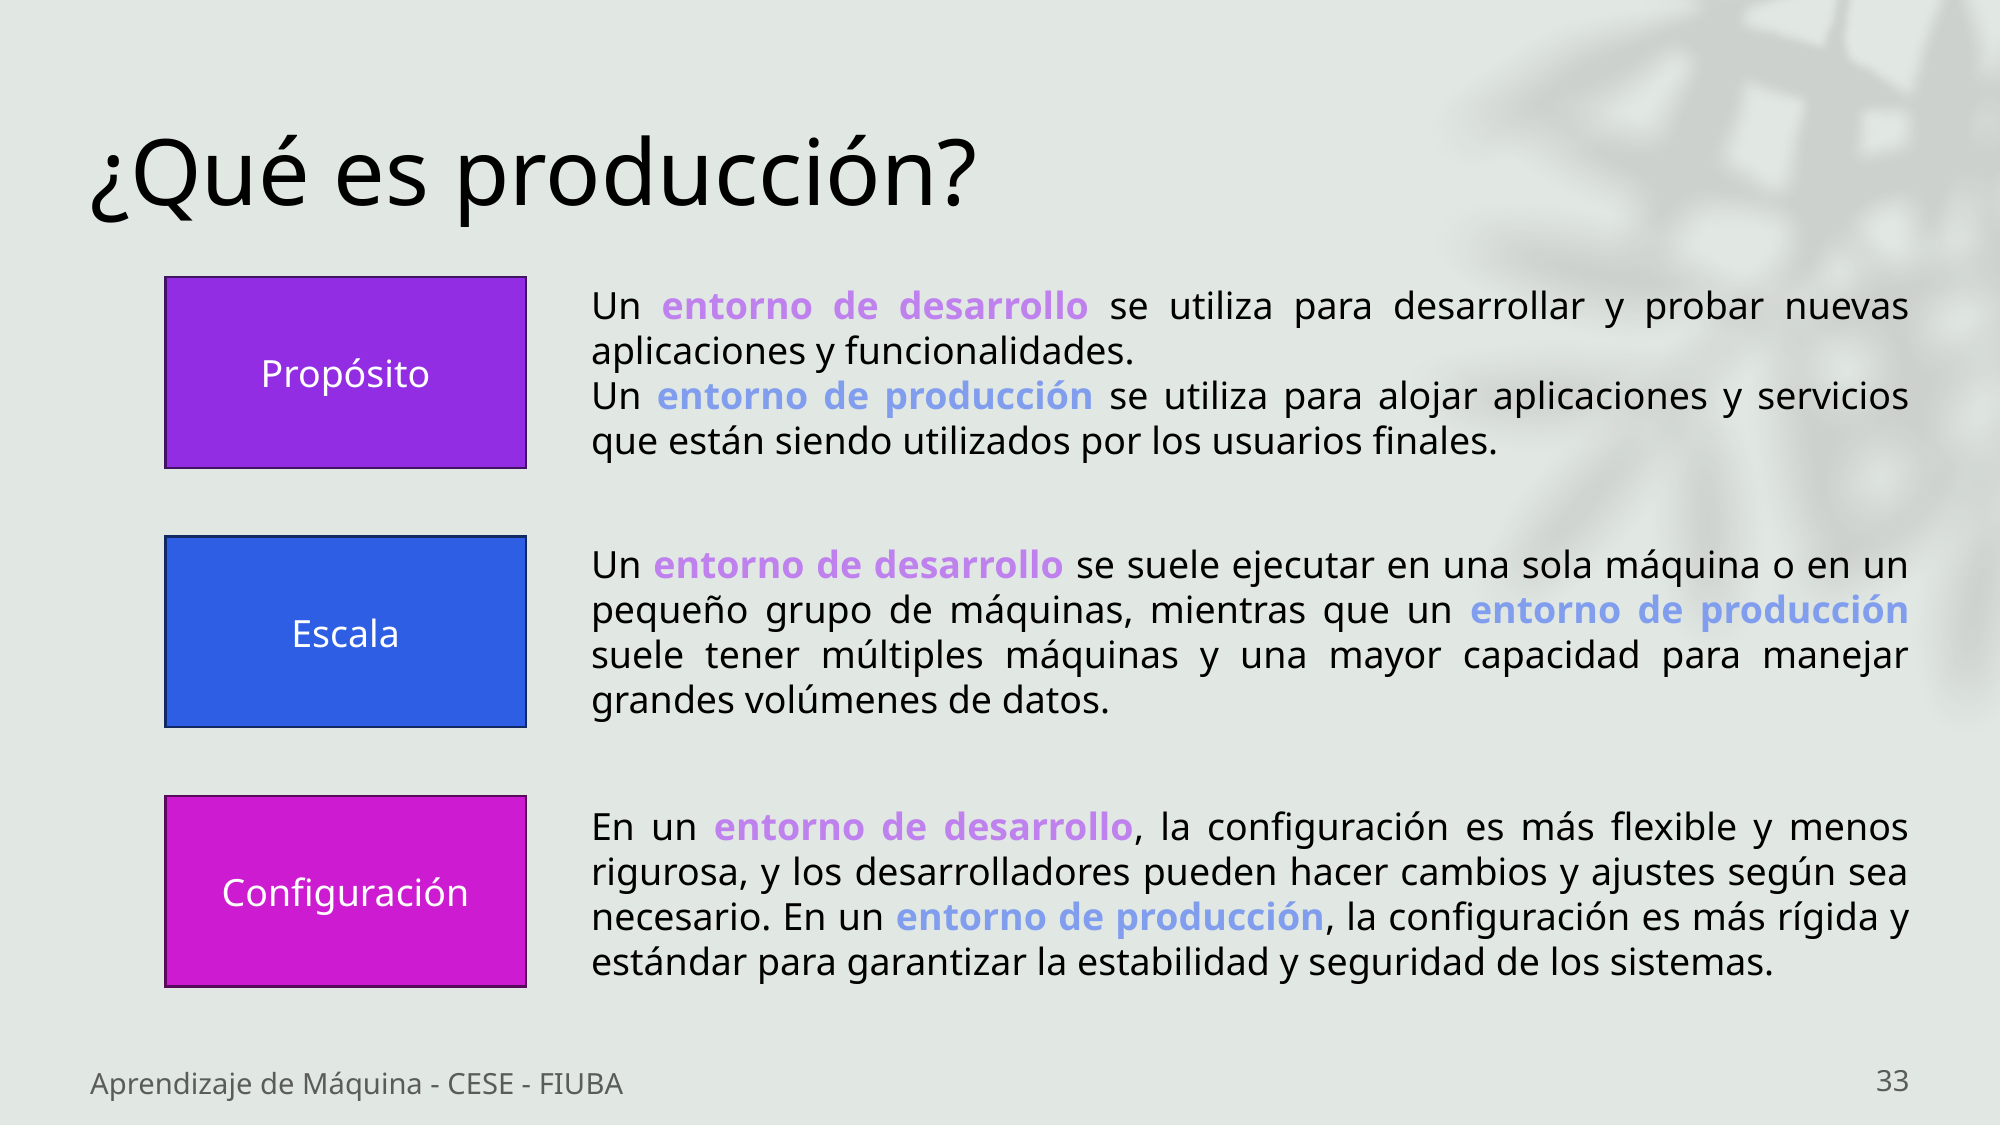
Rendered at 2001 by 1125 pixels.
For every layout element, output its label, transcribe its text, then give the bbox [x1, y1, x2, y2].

text_box Escala [164, 535, 527, 728]
text_box En un entorno de desarrollo, la configuración es más flexible y menos rigurosa, y los desarrolladores pueden hacer cambios y ajustes según sea necesario. En un entorno de producción, la configuración es más rígida y estándar para garantizar la estabilidad y seguridad de los sistemas. [576, 795, 1925, 991]
text_box Un entorno de desarrollo se utiliza para desarrollar y probar nuevas aplicaciones y funcionalidades. Un entorno de producción se utiliza para alojar aplicaciones y servicios que están siendo utilizados por los usuarios finales. [576, 274, 1925, 470]
text_box Configuración [164, 795, 527, 988]
slide_number 33 [1474, 1052, 1925, 1113]
title ¿Qué es producción? [75, 60, 1863, 278]
text_box Propósito [164, 276, 527, 469]
text_box Un entorno de desarrollo se suele ejecutar en una sola máquina o en un pequeño grupo de máquinas, mientras que un entorno de producción suele tener múltiples máquinas y una mayor capacidad para manejar grandes volúmenes de datos. [576, 533, 1925, 729]
footer Aprendizaje de Máquina - CESE - FIUBA [75, 1052, 751, 1113]
